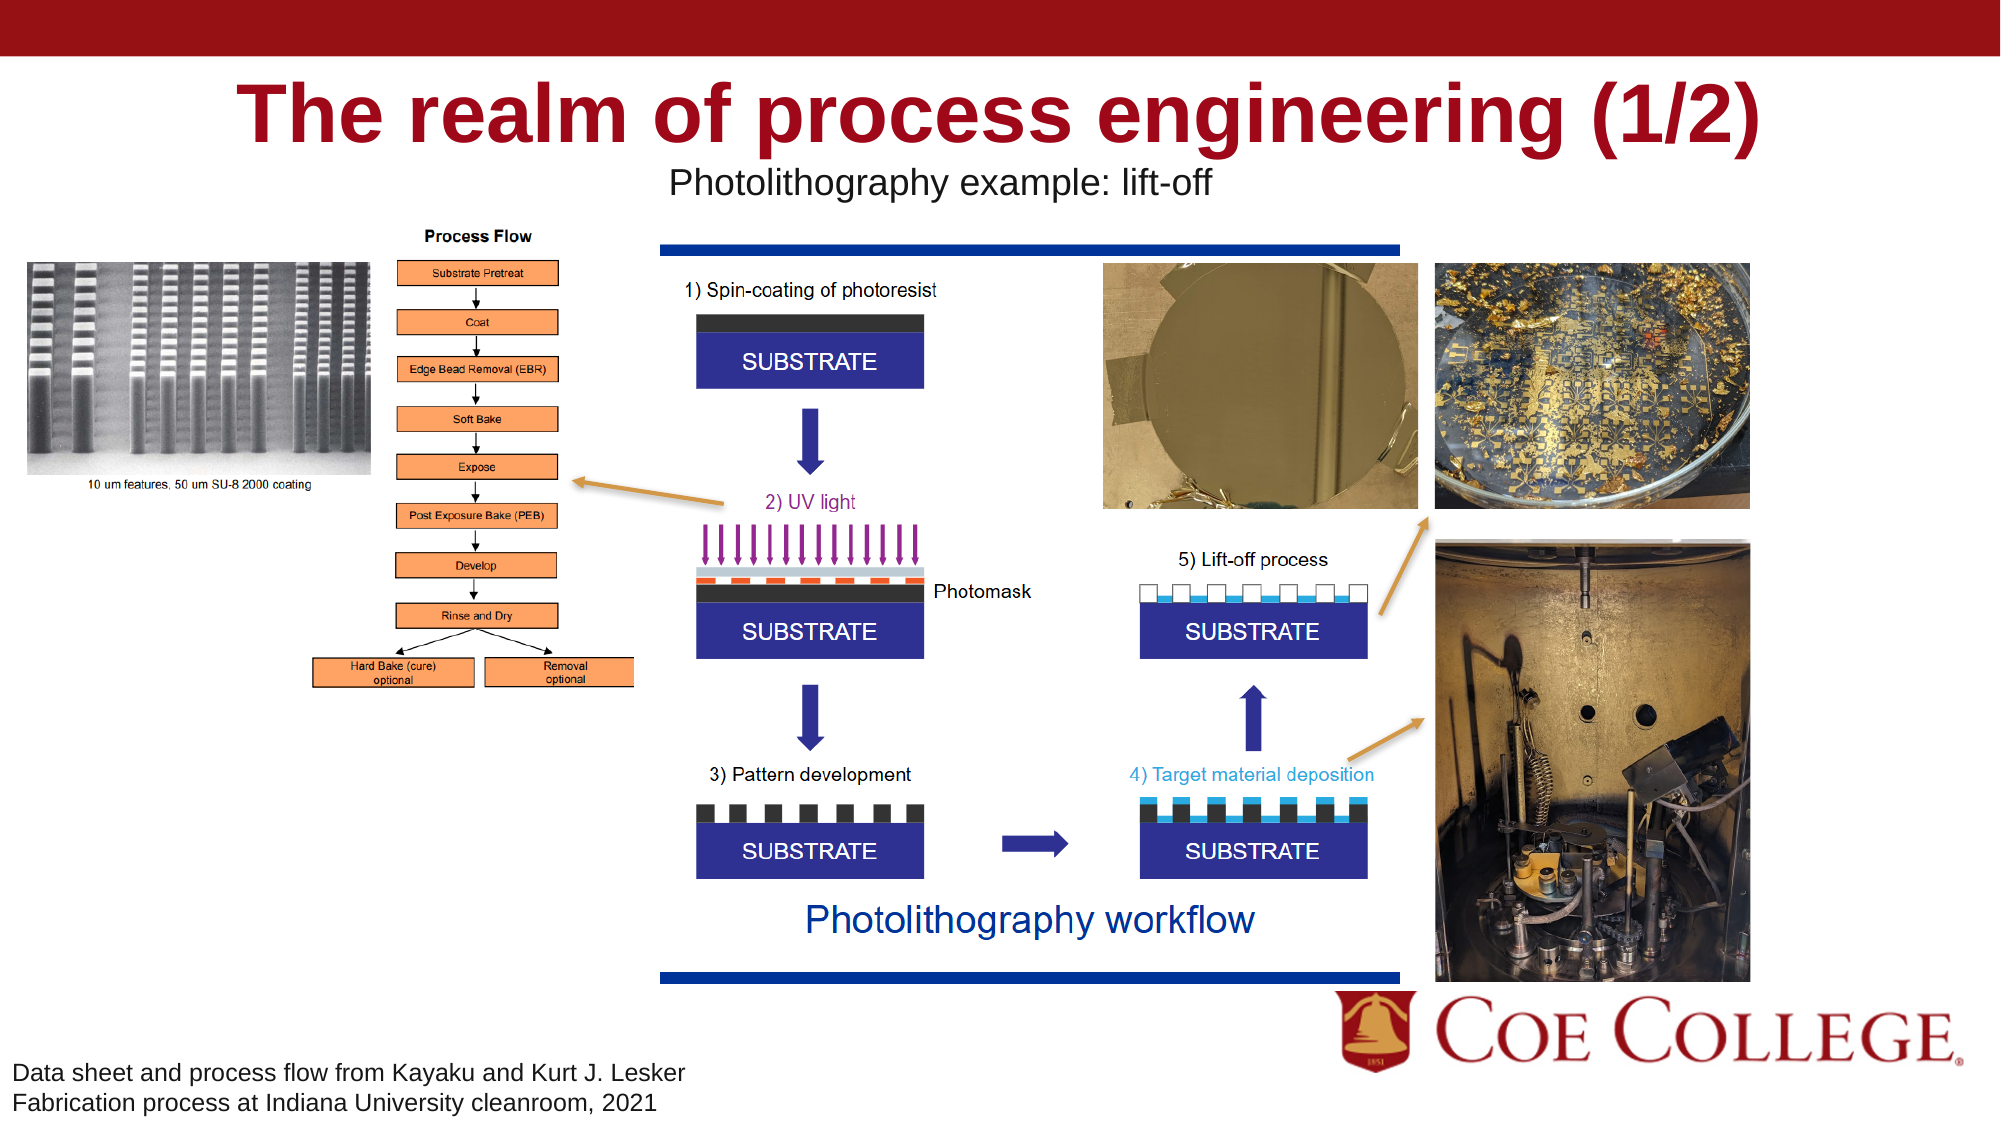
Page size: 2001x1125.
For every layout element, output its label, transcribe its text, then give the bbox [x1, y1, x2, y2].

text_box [571, 480, 724, 505]
text_box Photolithography example: lift-off [653, 150, 1261, 210]
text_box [1379, 516, 1429, 616]
text_box Data sheet and process flow from Kayaku and Kurt J. Lesker Fabrication process at Indiana University cleanroom, 2021 [0, 1049, 998, 1124]
title The realm of process engineering (1/2) [99, 15, 1900, 204]
picture [0, 0, 2001, 1125]
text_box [1347, 717, 1425, 761]
